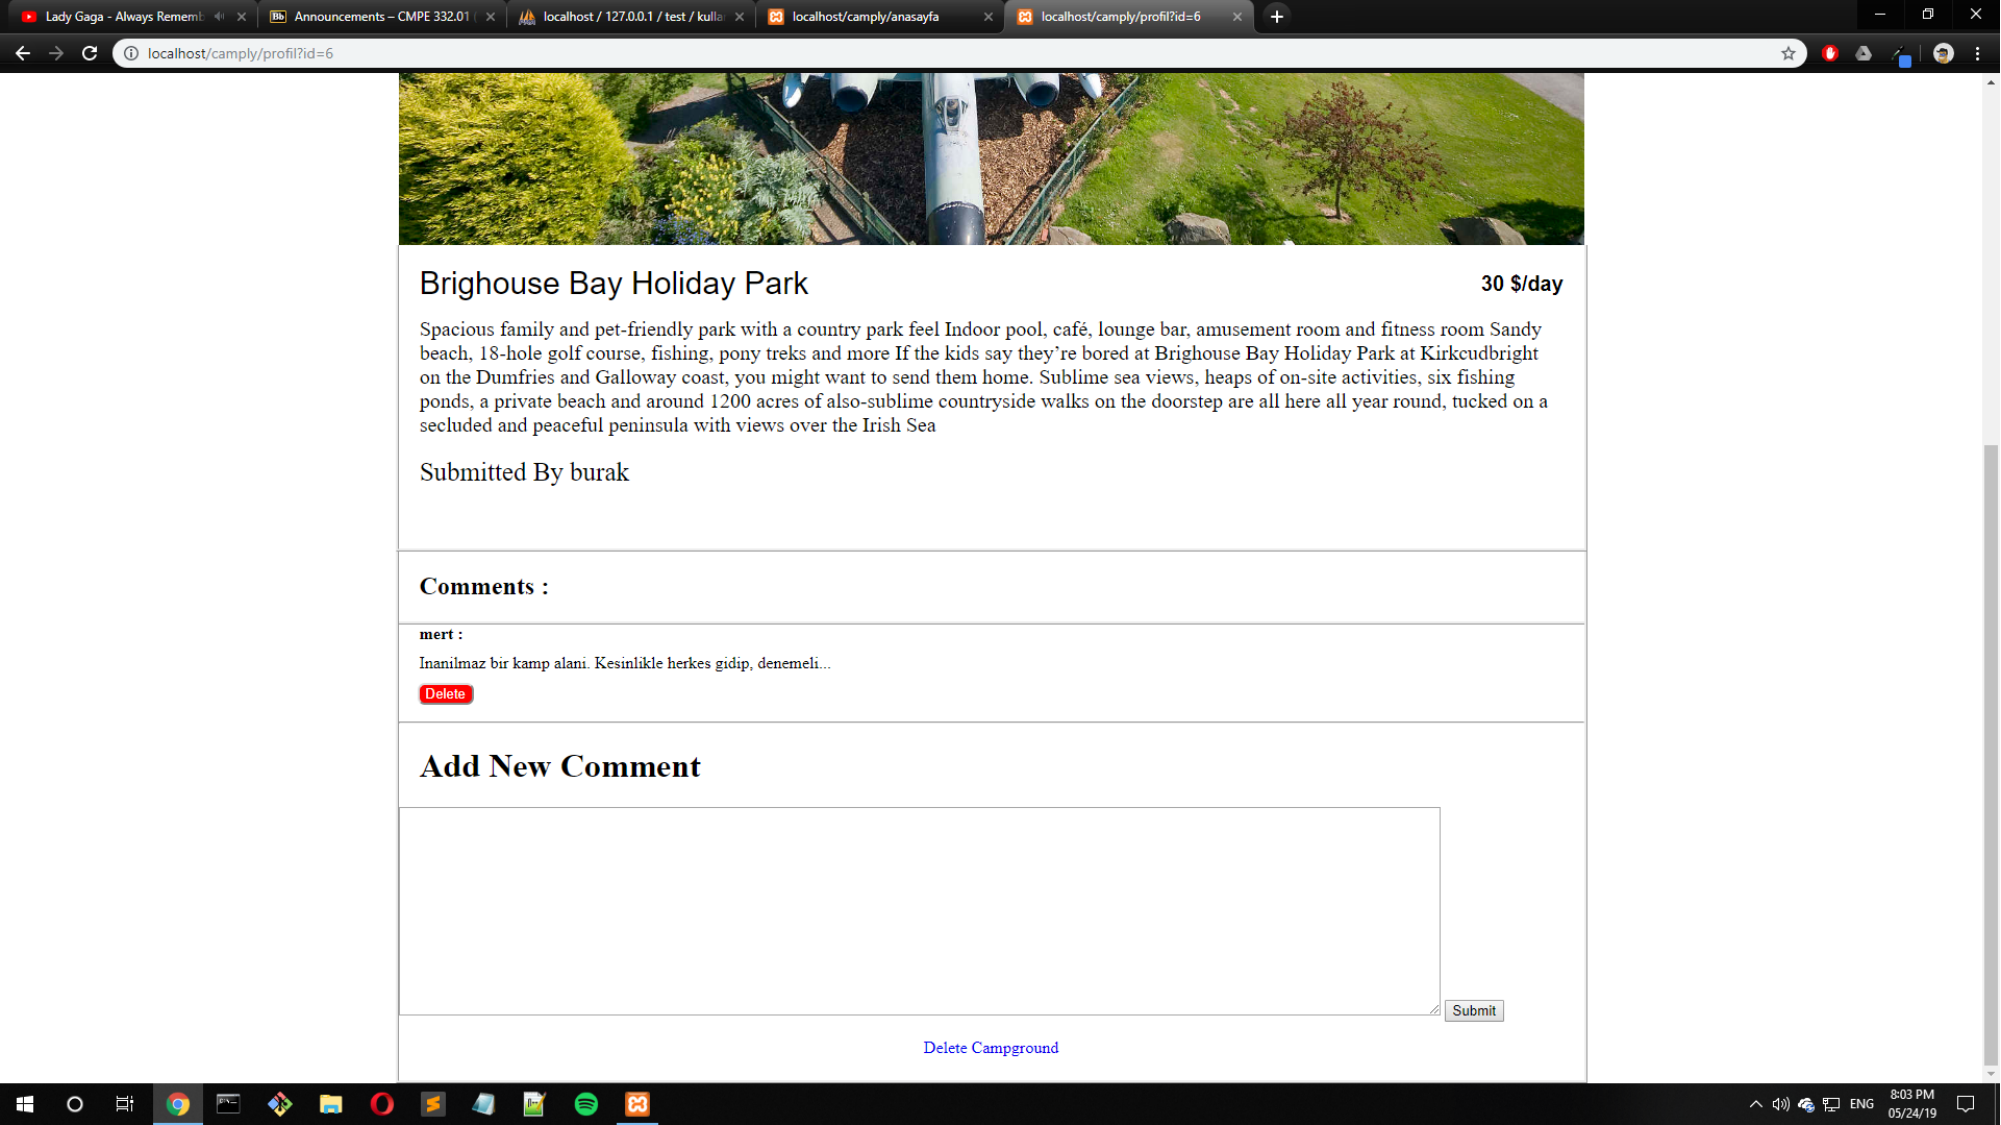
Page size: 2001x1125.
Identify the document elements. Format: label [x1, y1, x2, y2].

list [0, 0, 2000, 1125]
